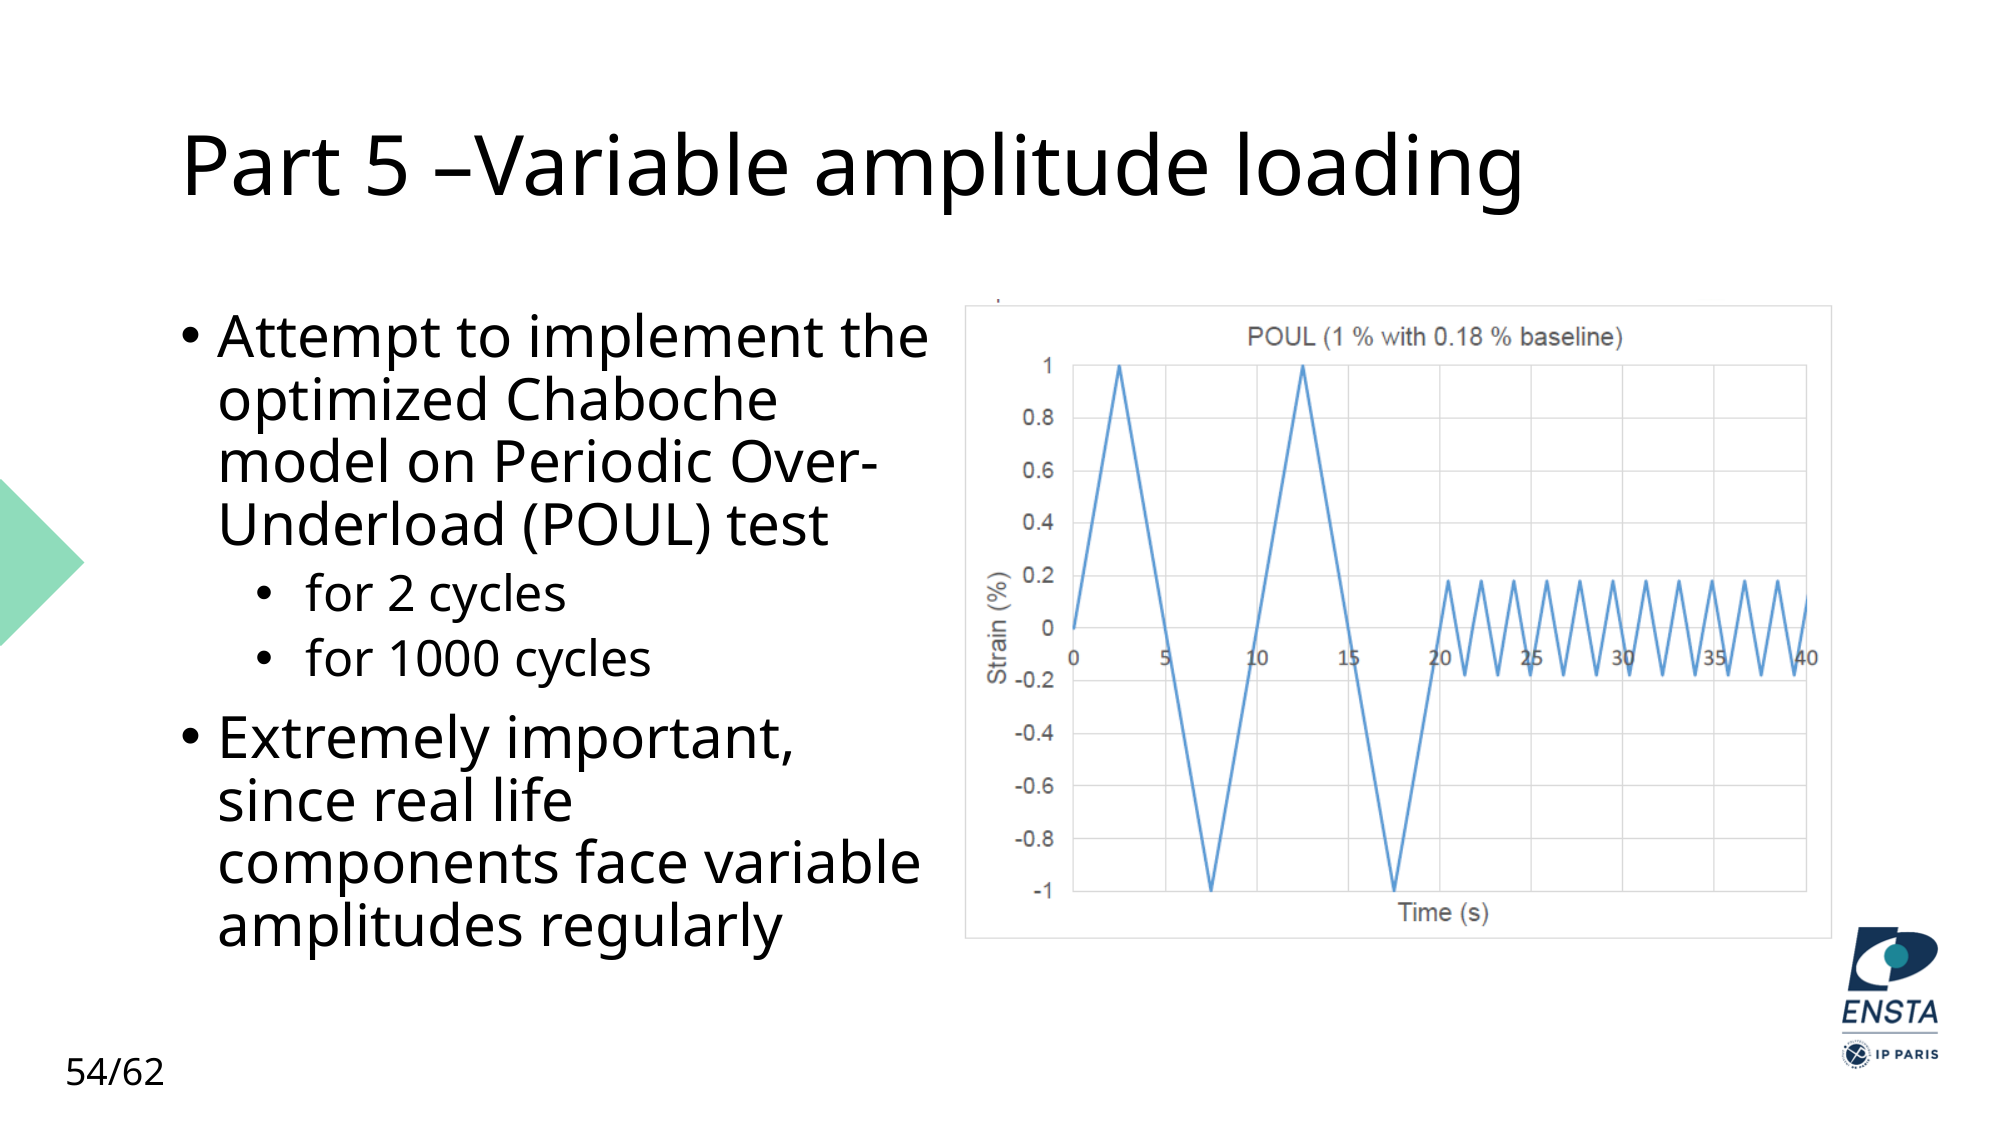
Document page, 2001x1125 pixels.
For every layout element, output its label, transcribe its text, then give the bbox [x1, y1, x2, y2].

picture [960, 299, 1950, 1081]
title Part 5 –Variable amplitude loading [165, 59, 1852, 278]
text_box 54/62 [50, 1040, 180, 1100]
